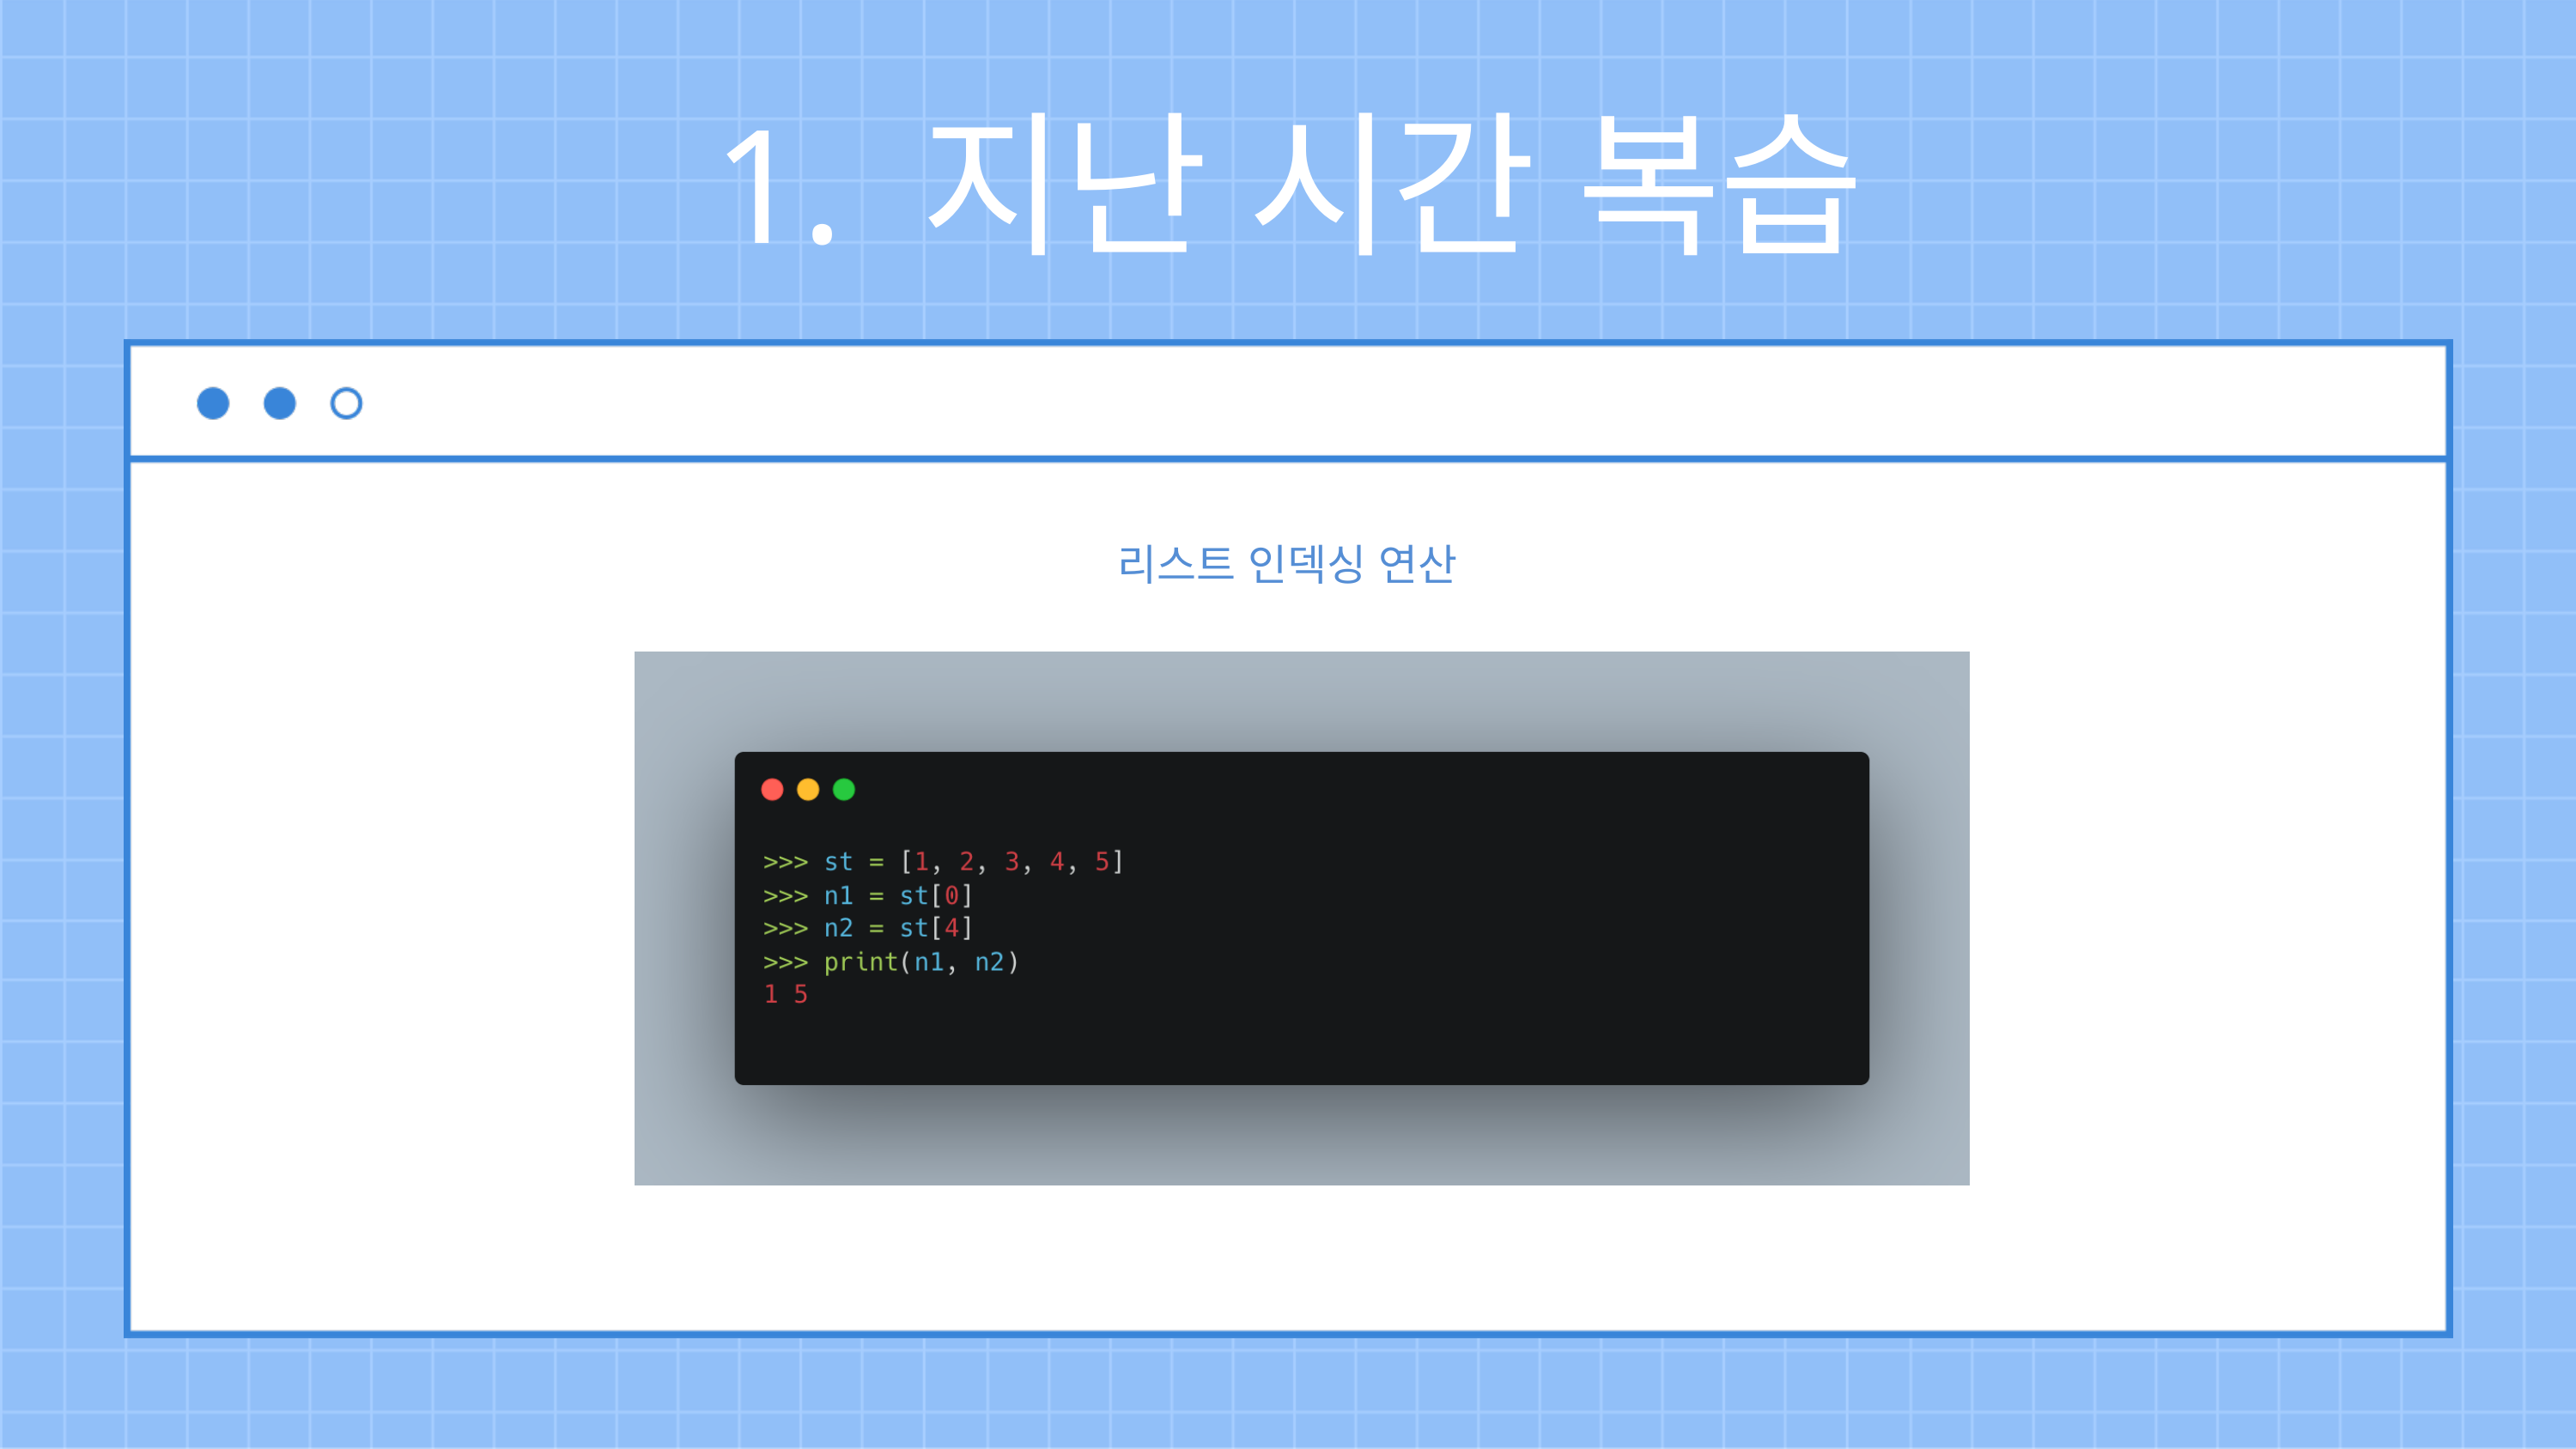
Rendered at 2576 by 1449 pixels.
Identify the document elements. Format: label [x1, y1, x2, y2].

text_box [0, 0, 2576, 1449]
text_box [123, 339, 2453, 1339]
picture [635, 652, 1971, 1185]
